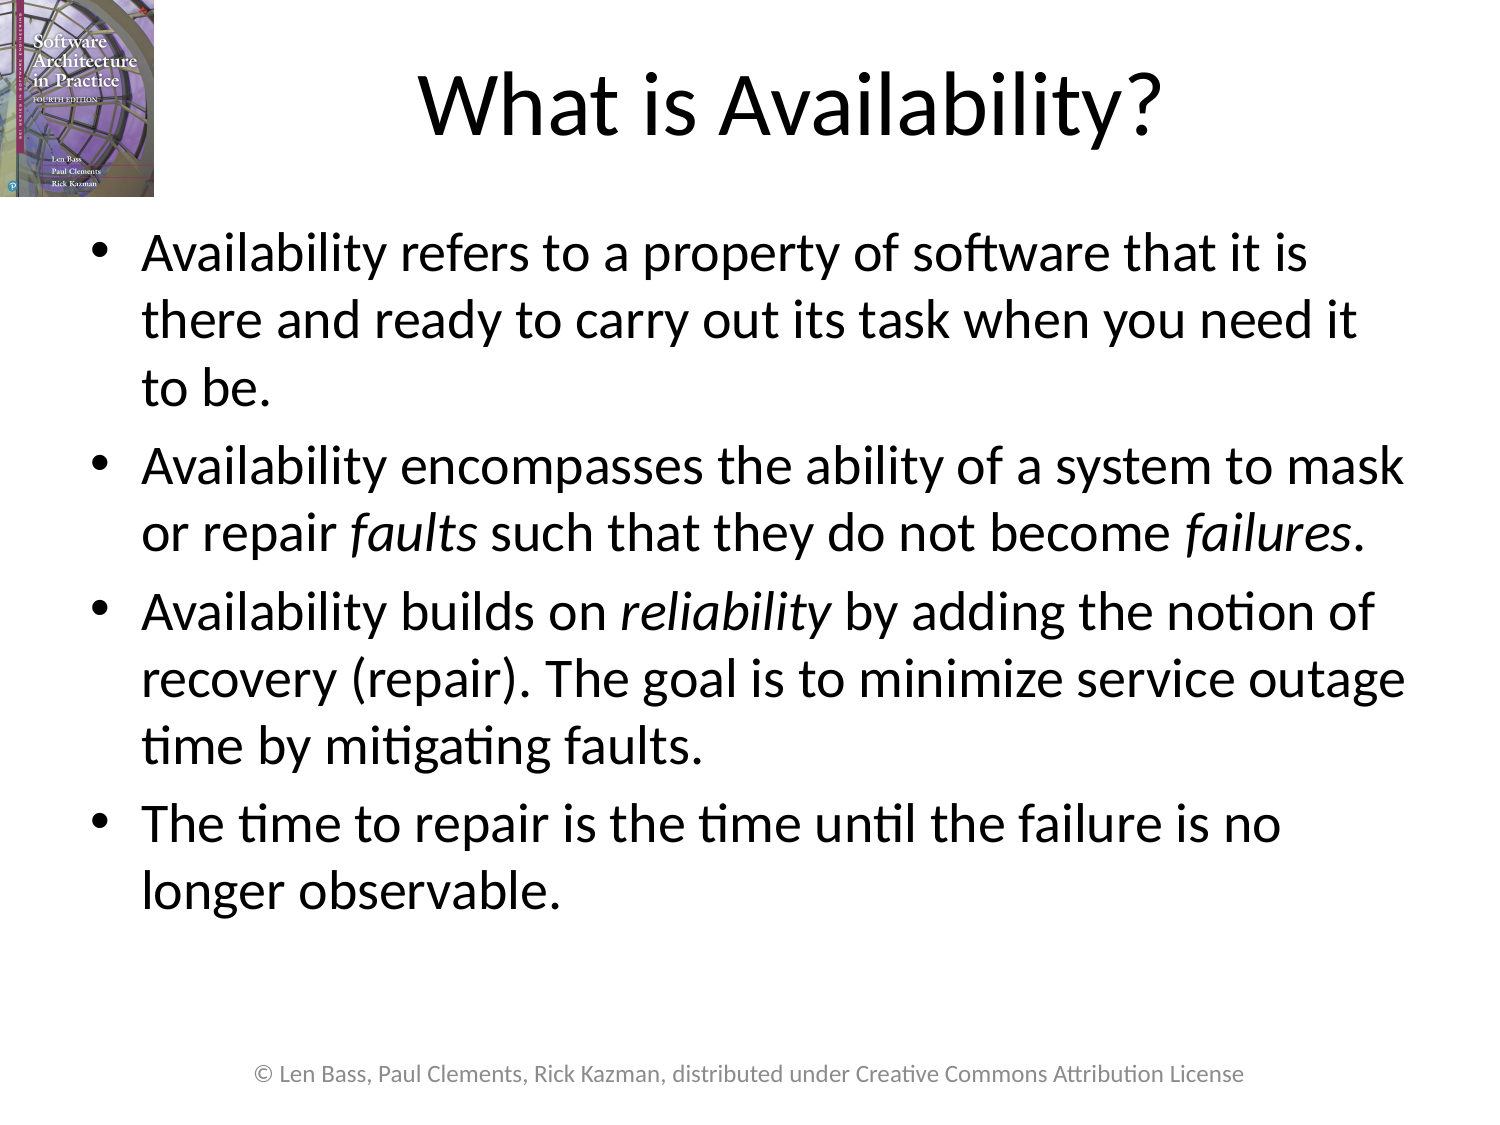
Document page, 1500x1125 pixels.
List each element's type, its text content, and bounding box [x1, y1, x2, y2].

title What is Availability? [159, 45, 1425, 173]
footer © Len Bass, Paul Clements, Rick Kazman, distributed under Creative Commons Attribution License [230, 1042, 1270, 1103]
list Availability refers to a property of software that it is there and ready to carry out its task when you need it to be. Availability encompasses the ability of a system to mask or repair faults such that they do not become failures. Availability builds on reliability by adding the notion of recovery (repair). The goal is to minimize service outage time by mitigating faults. The time to repair is the time until the failure is no longer observable. [75, 208, 1425, 1005]
picture [0, 0, 154, 197]
